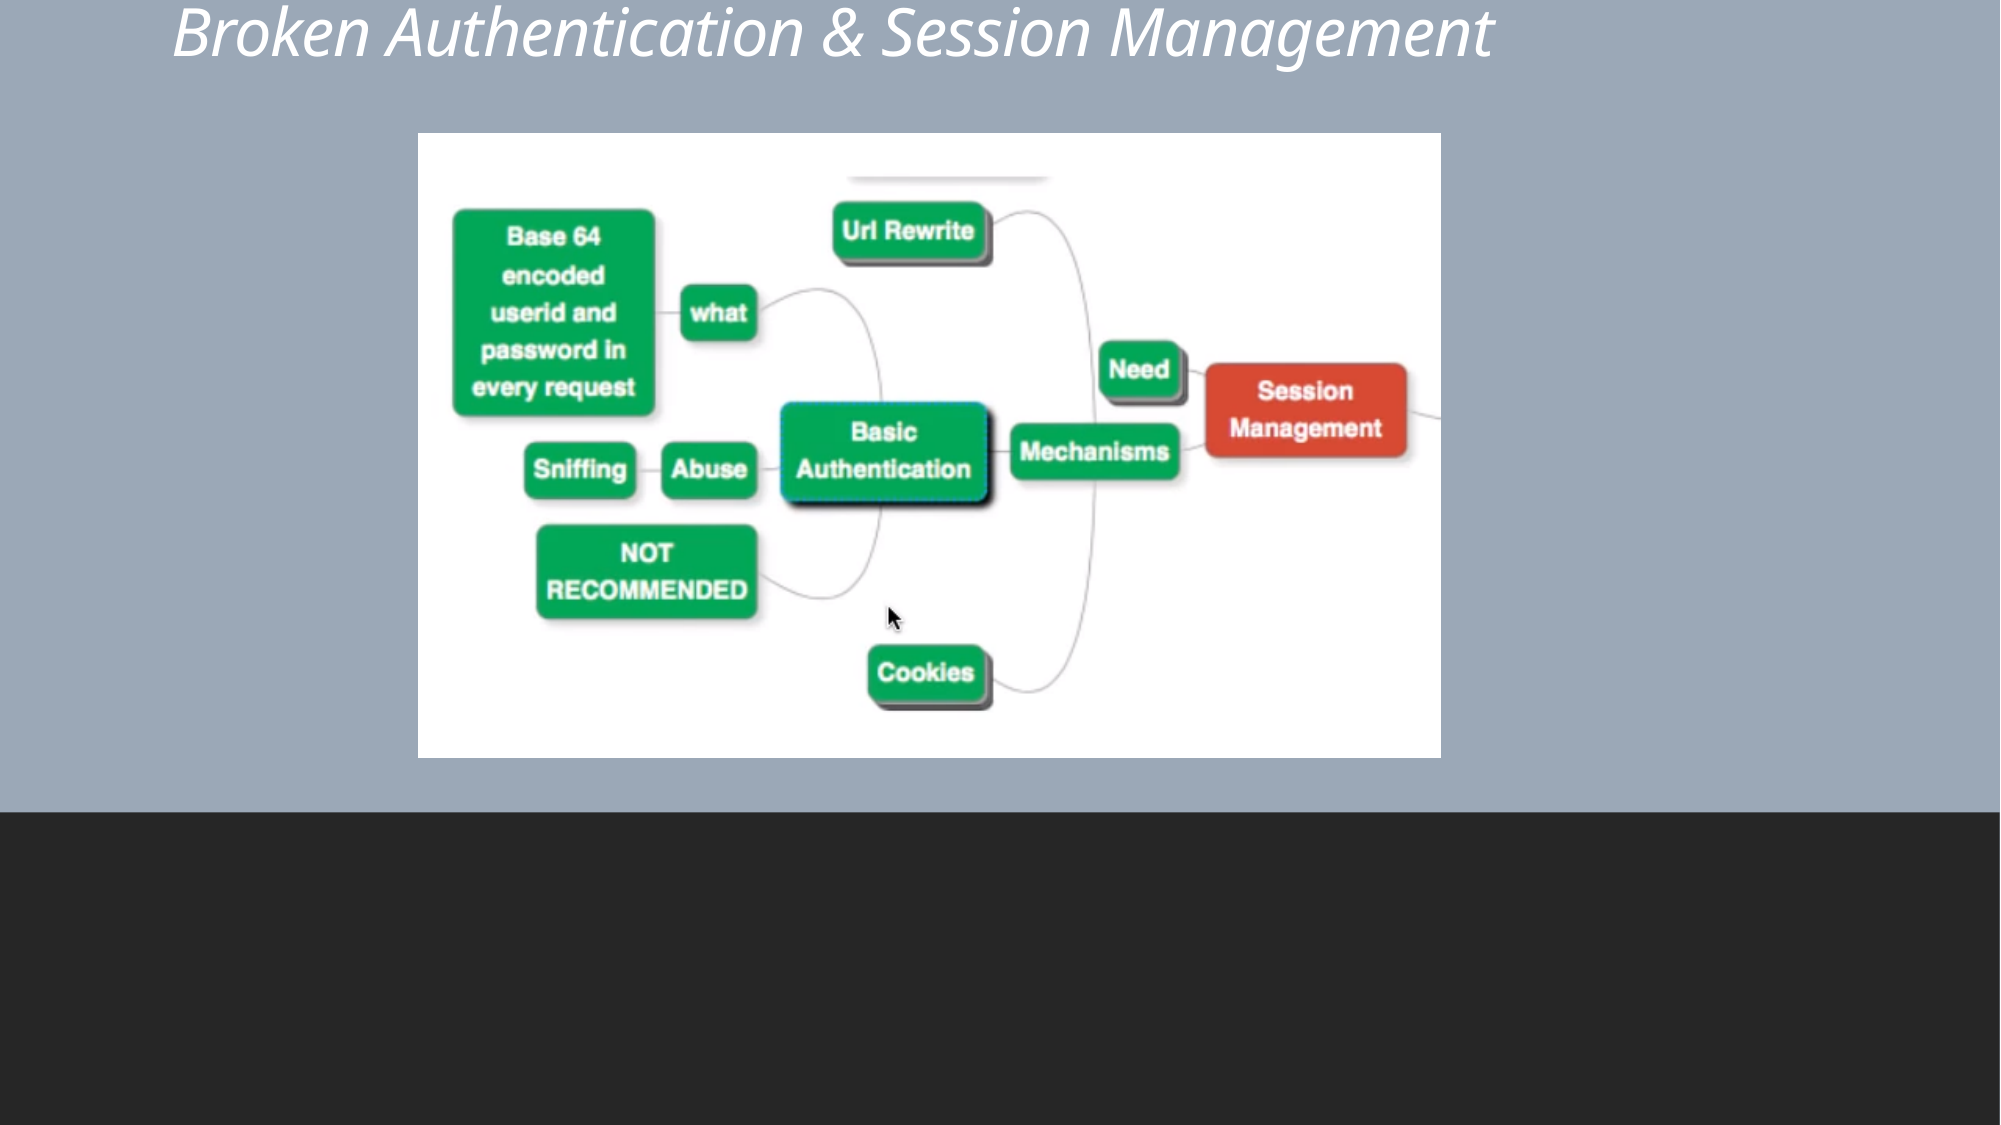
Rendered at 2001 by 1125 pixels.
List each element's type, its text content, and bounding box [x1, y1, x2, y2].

text_box [0, 811, 2000, 1125]
text_box [0, 0, 2000, 811]
picture [418, 133, 1442, 758]
text_box [204, 149, 1855, 788]
title Broken Authentication & Session Management [156, 40, 1807, 110]
